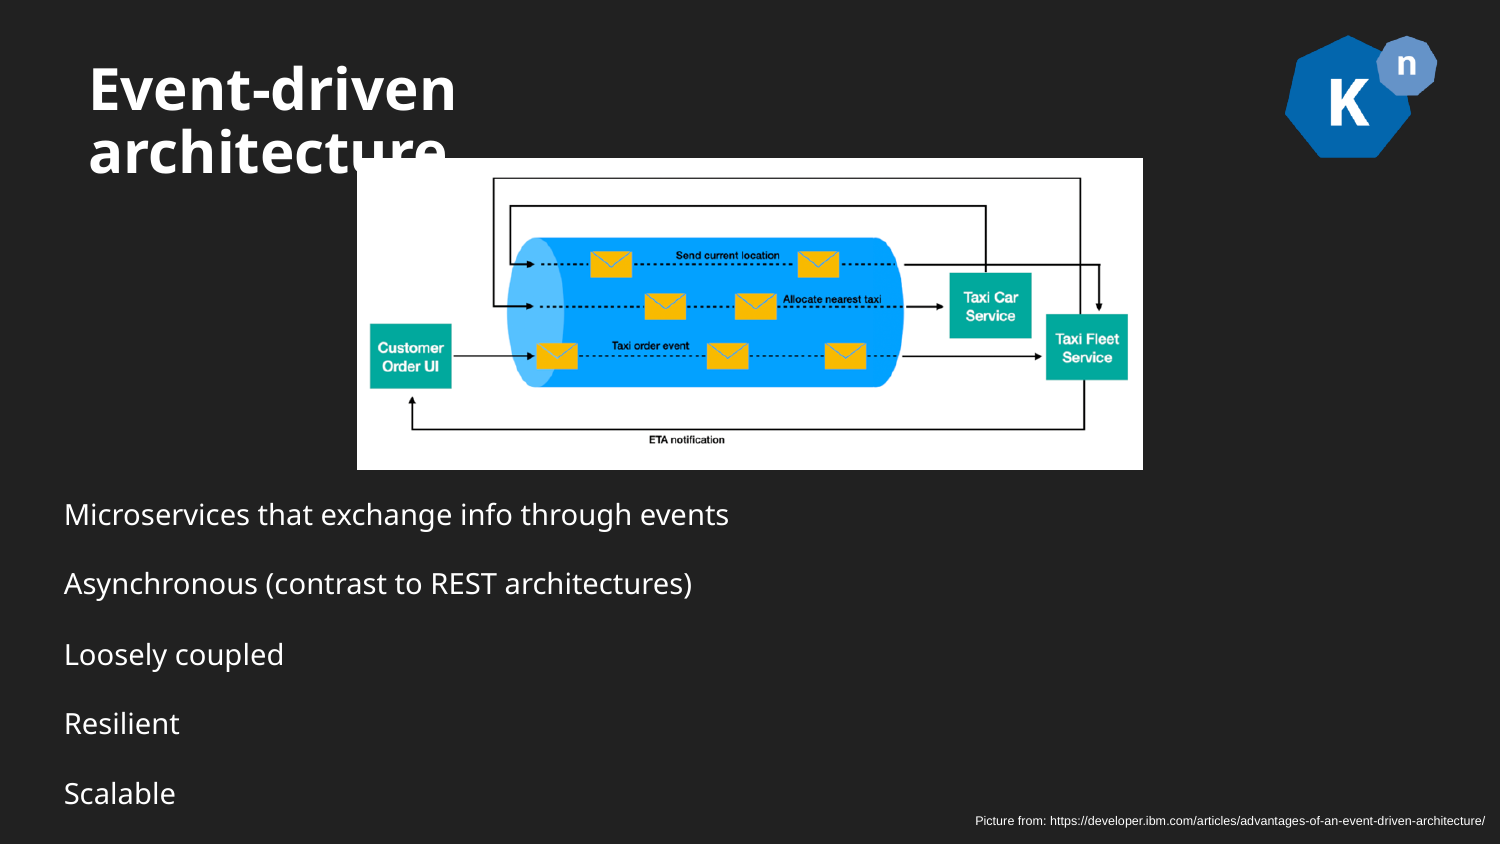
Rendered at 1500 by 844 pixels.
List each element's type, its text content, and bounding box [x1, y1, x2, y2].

text_box Picture from: https://developer.ibm.com/articles/advantages-of-an-event-driven-architecture/ [761, 805, 1500, 836]
picture [1274, 6, 1445, 178]
text_box Microservices that exchange info through events Asynchronous (contrast to REST architectures) Loosely coupled Resilient Scalable [48, 480, 1452, 844]
picture [357, 157, 1143, 470]
text_box Event-driven architecture [73, 45, 833, 201]
